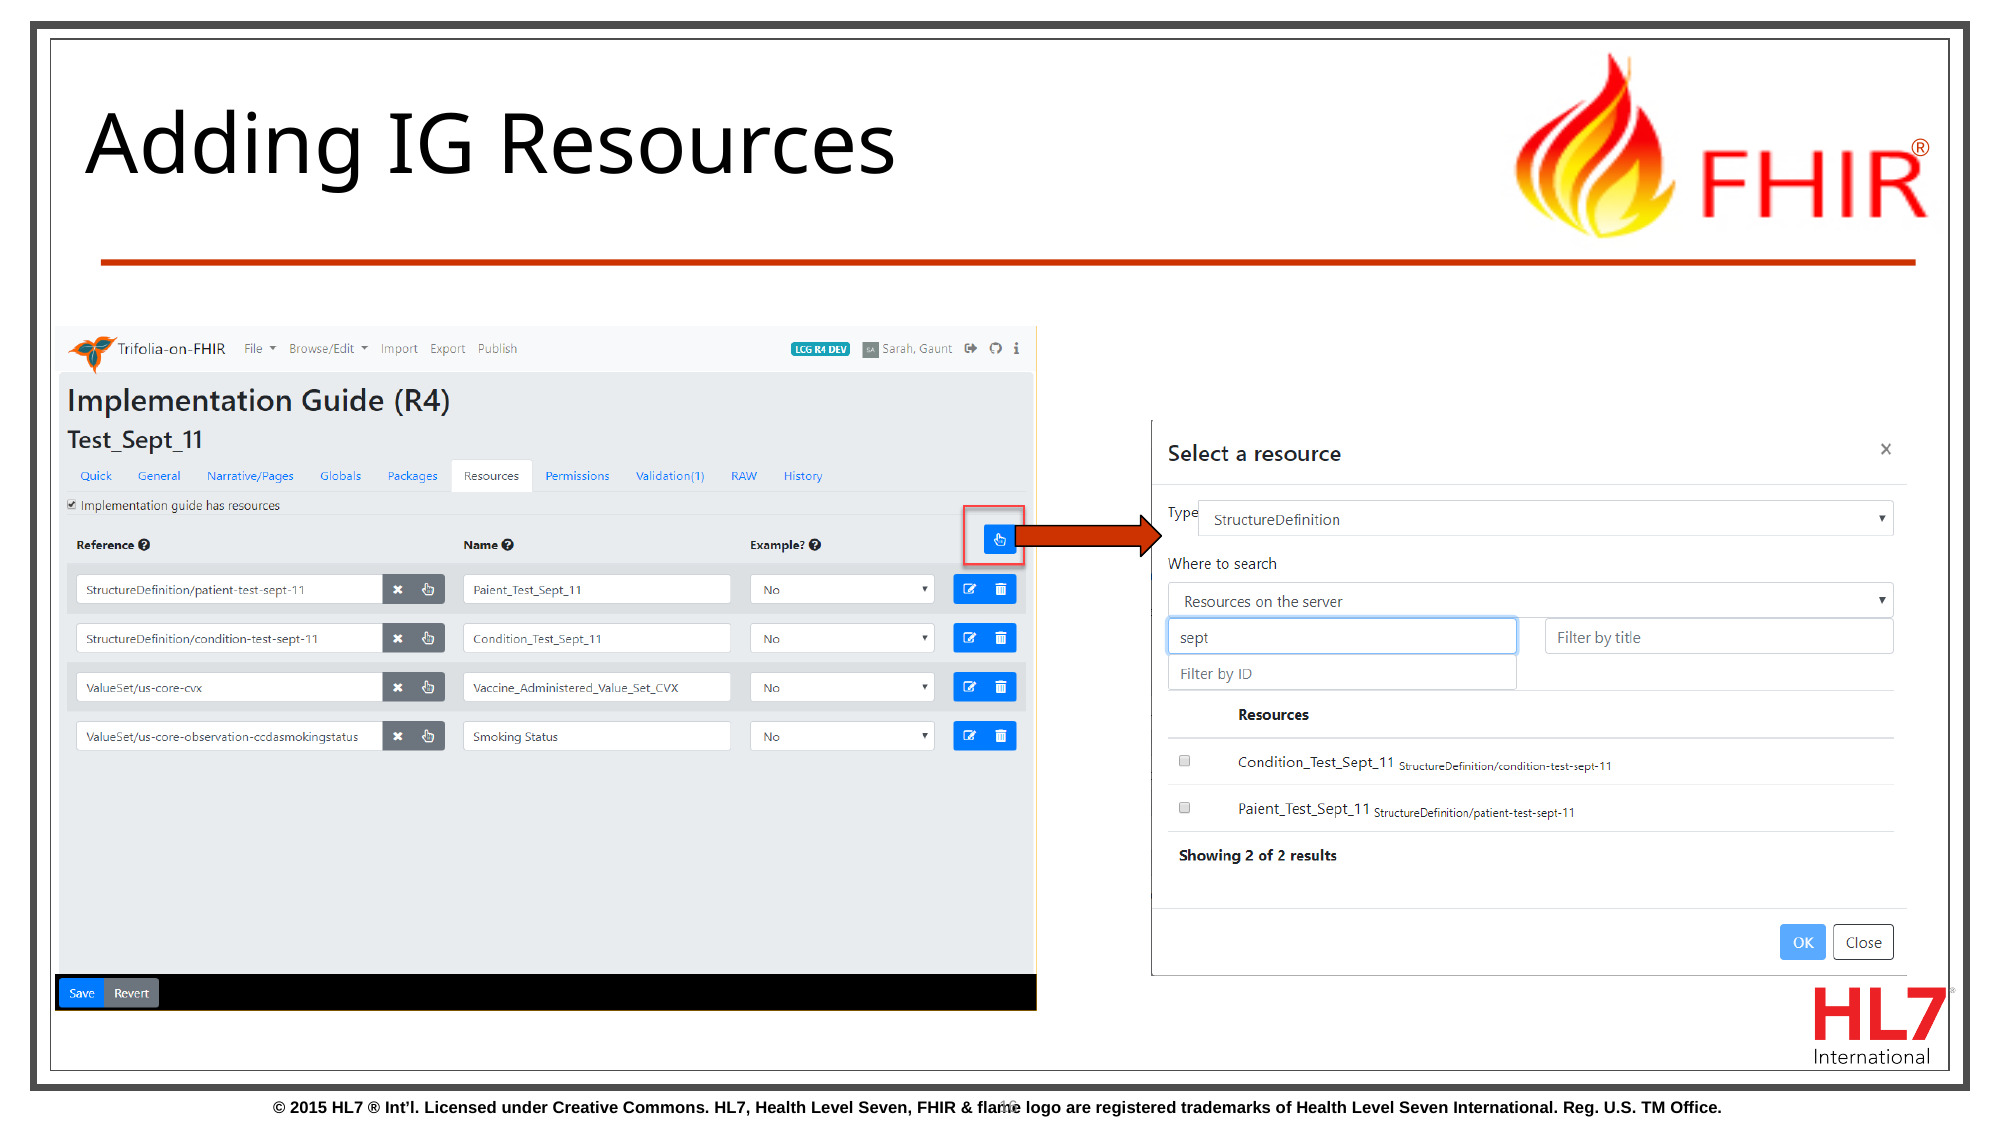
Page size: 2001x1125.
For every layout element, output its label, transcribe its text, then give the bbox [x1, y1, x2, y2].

picture [54, 325, 1037, 1011]
picture [1150, 420, 1999, 1114]
picture [1498, 42, 1944, 249]
slide_number 16 [950, 1087, 1067, 1125]
text_box [1041, 515, 1145, 557]
title Adding IG Resources [70, 54, 1504, 244]
